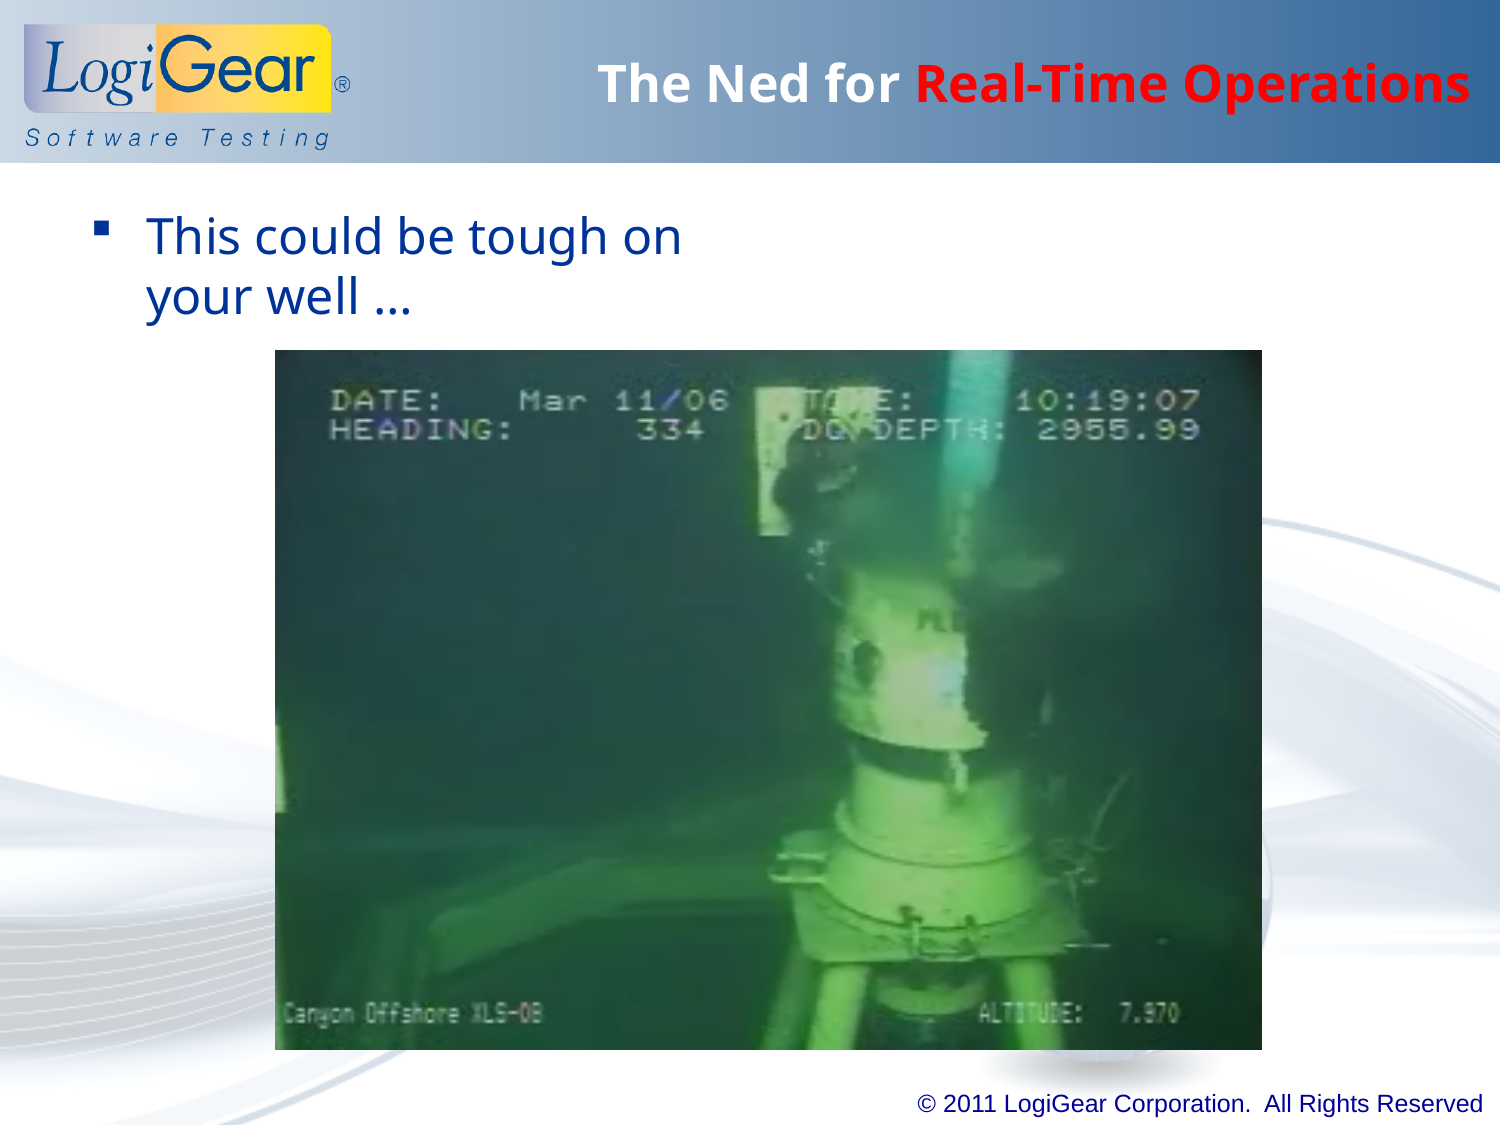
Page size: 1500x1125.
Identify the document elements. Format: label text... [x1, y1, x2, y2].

list This could be tough on your well … [74, 196, 738, 901]
picture [24, 24, 350, 150]
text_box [274, 349, 1263, 1051]
title The Ned for Real-Time Operations [424, 24, 1488, 138]
